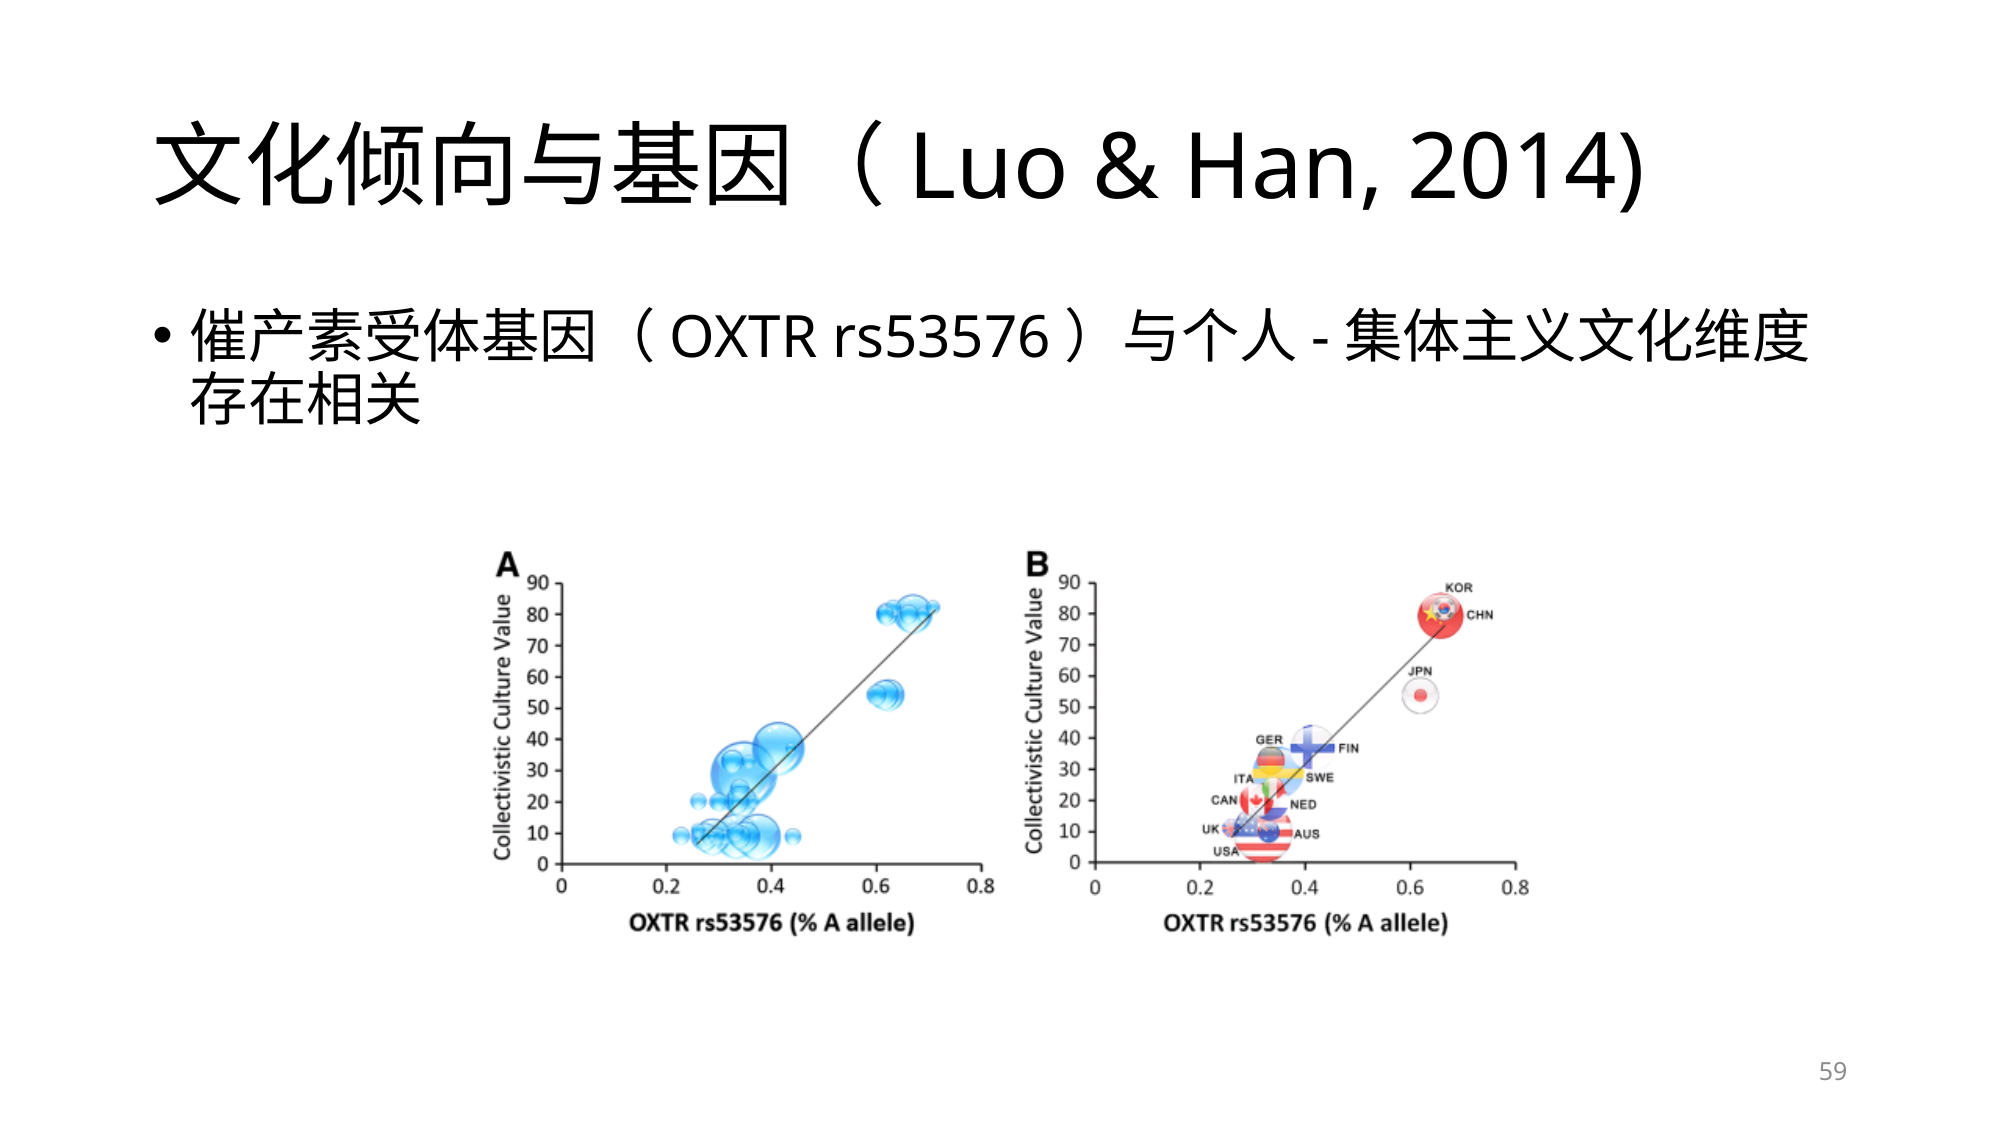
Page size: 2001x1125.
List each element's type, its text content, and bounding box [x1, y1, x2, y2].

list 催产素受体基因（OXTR rs53576）与个人-集体主义文化维度存在相关 [137, 299, 1863, 1014]
title 文化倾向与基因（Luo & Han, 2014) [137, 59, 1863, 278]
picture [443, 525, 1557, 963]
slide_number 59 [1412, 1042, 1863, 1103]
